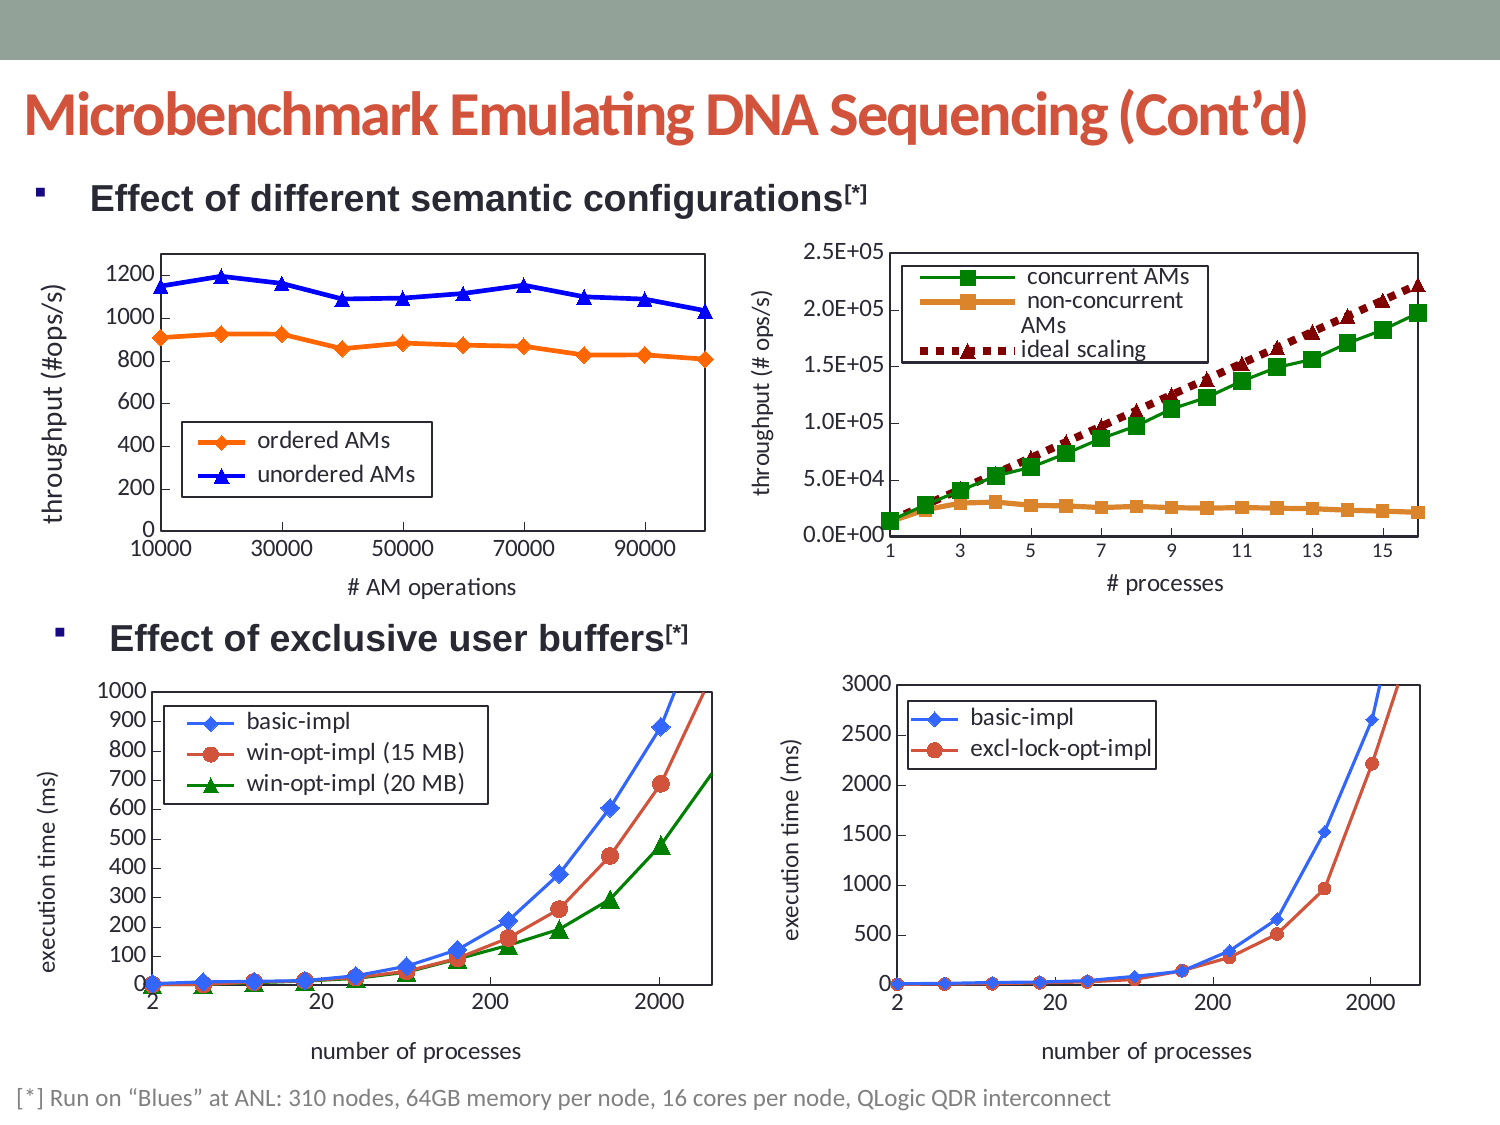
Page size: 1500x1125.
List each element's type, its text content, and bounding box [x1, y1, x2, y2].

chart [0, 235, 1490, 640]
text_box Effect of different semantic configurations[*] [0, 166, 1141, 232]
chart [20, 655, 1464, 1074]
text_box [*] Run on “Blues” at ANL: 310 nodes, 64GB memory per node, 16 cores per node, QLogic QDR interconnect [1, 1073, 1500, 1119]
text_box Effect of exclusive user buffers[*] [4, 647, 1161, 695]
text_box Microbenchmark Emulating DNA Sequencing (Cont’d) [8, 46, 1381, 175]
